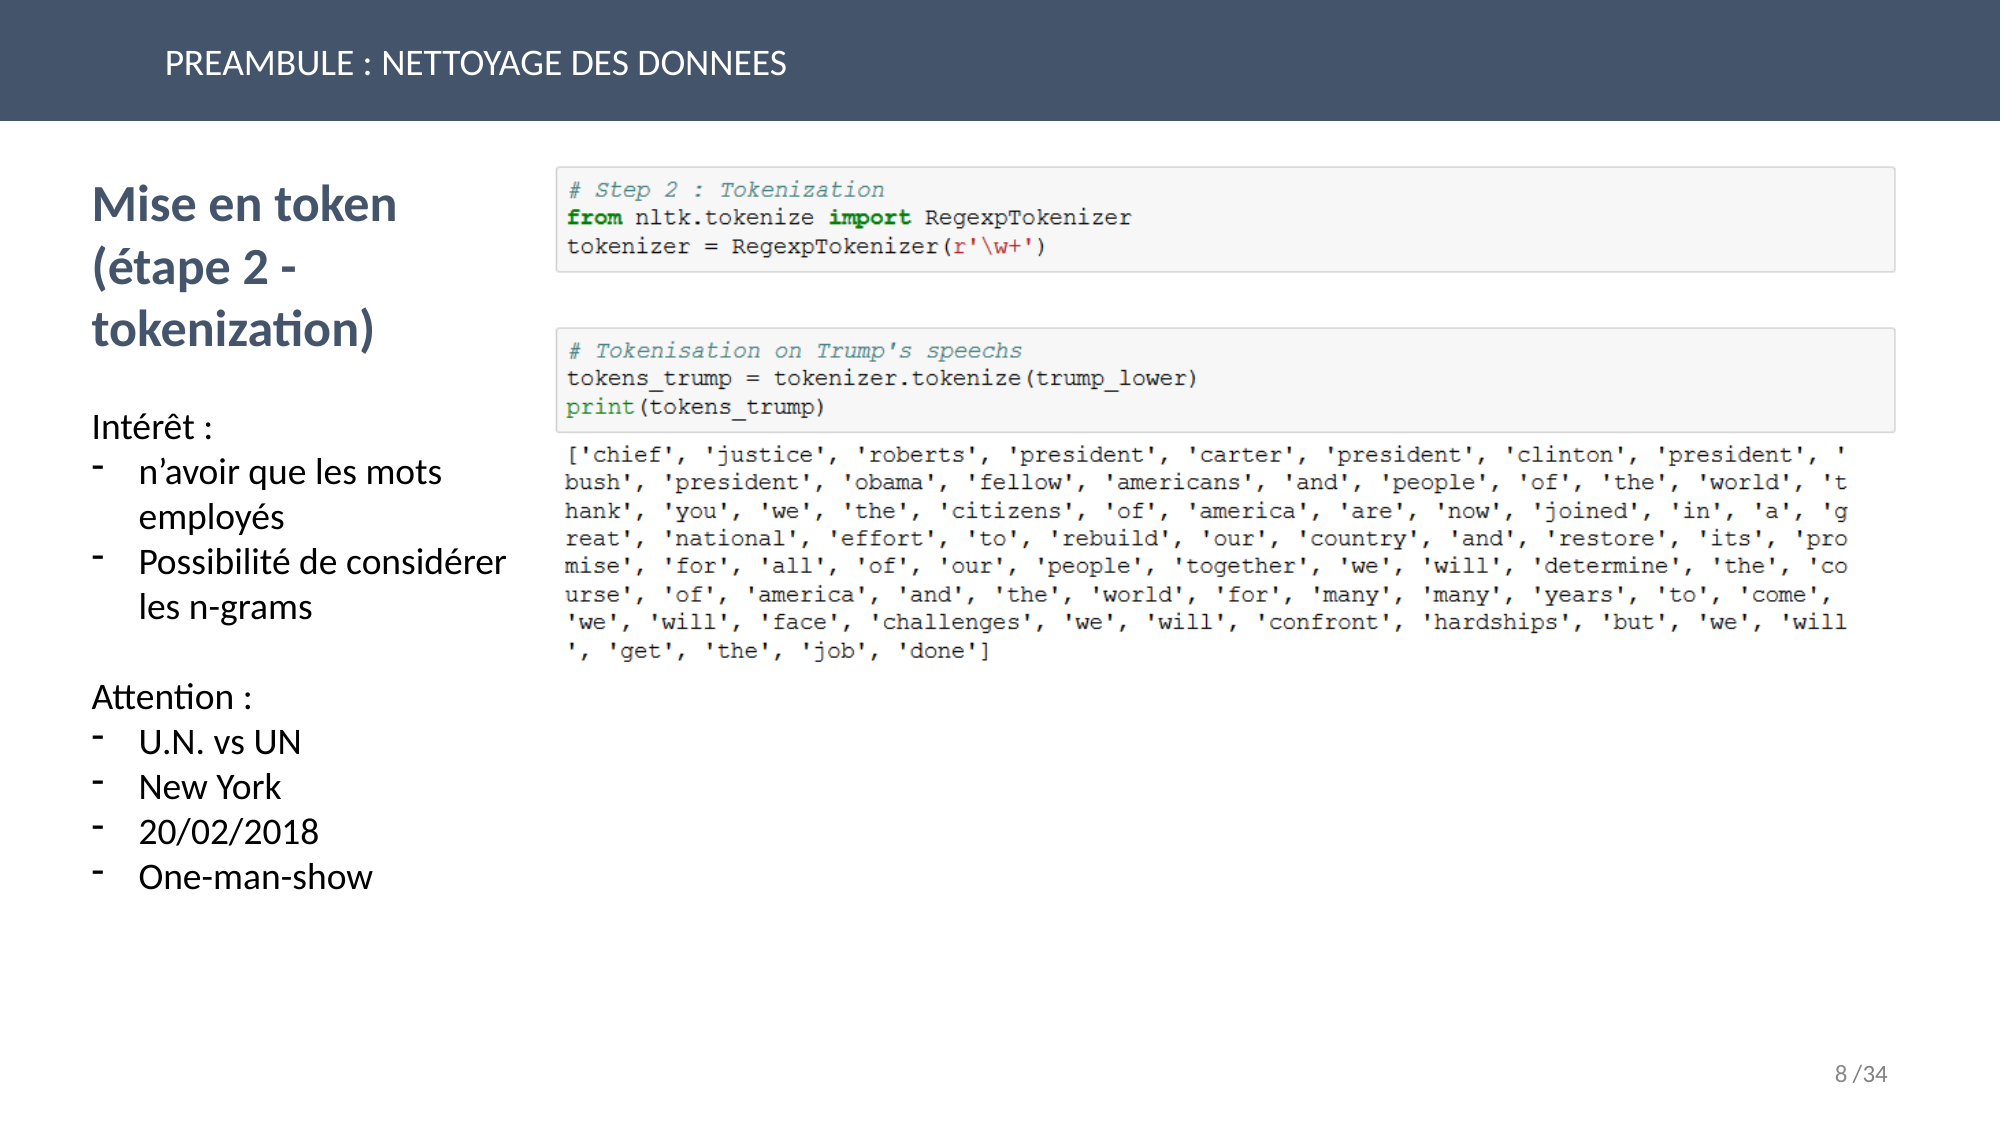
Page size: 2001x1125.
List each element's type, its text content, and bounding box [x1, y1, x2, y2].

text_box /34 [1837, 1050, 1903, 1096]
text_box PREAMBULE : NETTOYAGE DES DONNEES [0, 0, 2000, 121]
text_box Mise en token (étape 2 - tokenization) Intérêt : n’avoir que les mots employés Possibilité de considérer les n-grams Attention : U.N. vs UN New York 20/02/2018 One-man-show [76, 162, 545, 1012]
picture [544, 318, 1904, 684]
slide_number 8 [1412, 1042, 1863, 1103]
picture [544, 157, 1904, 281]
